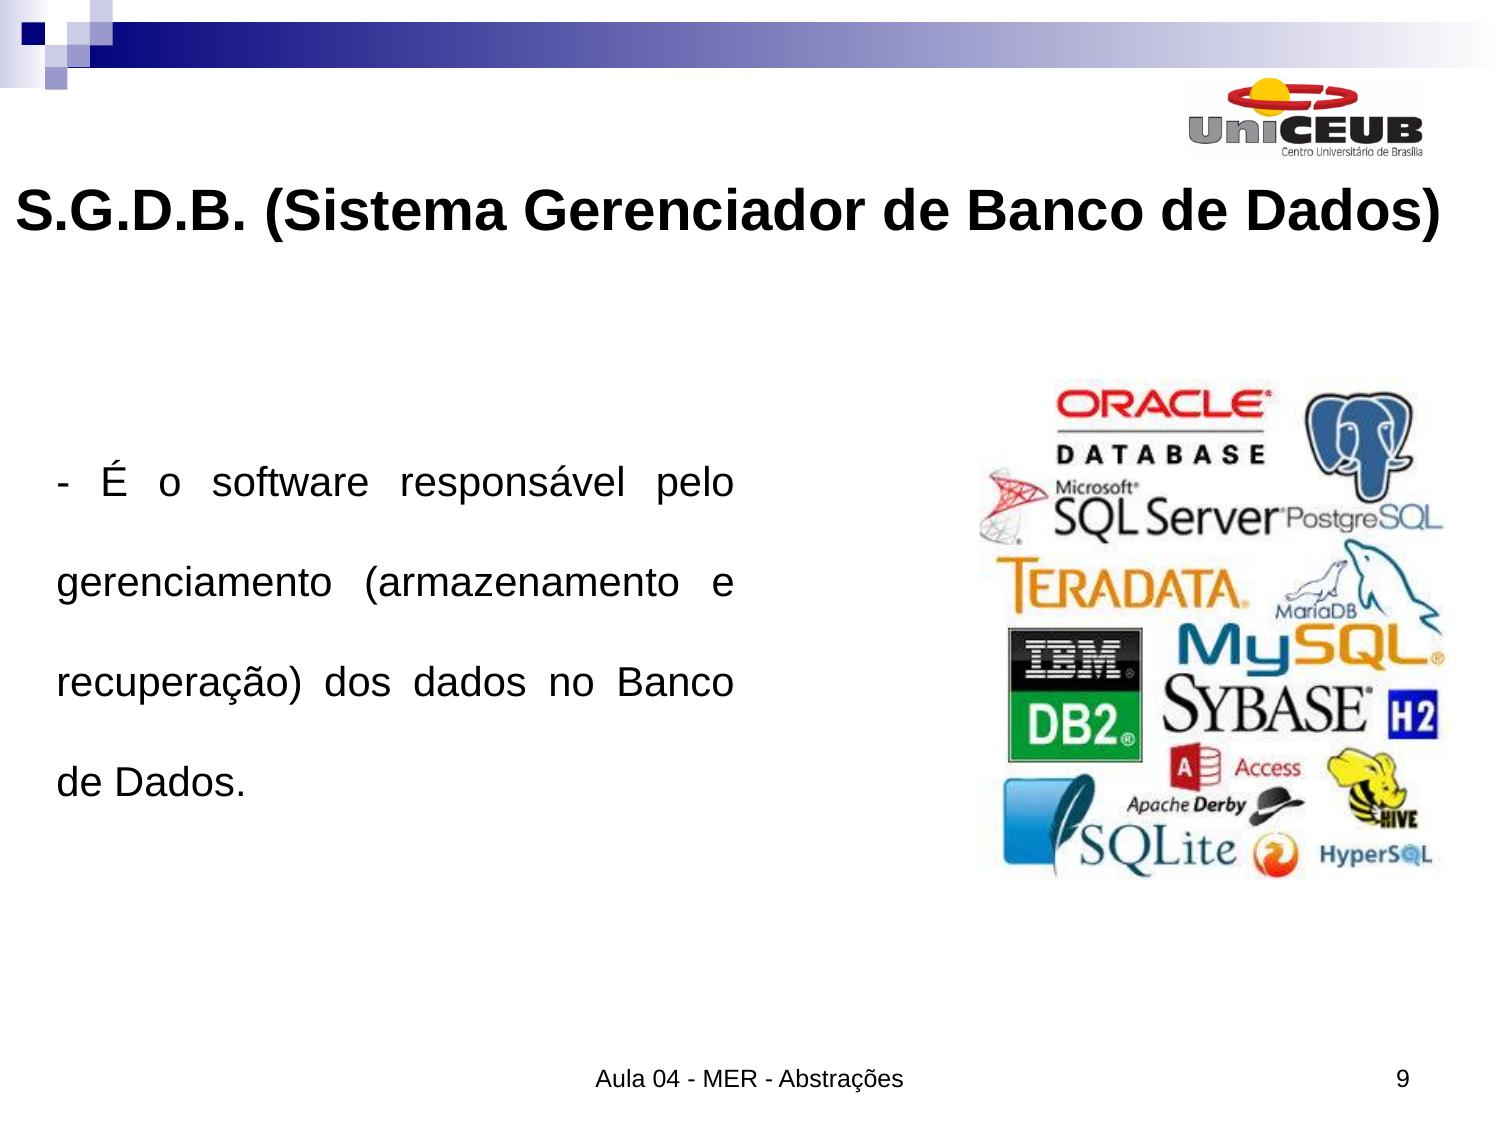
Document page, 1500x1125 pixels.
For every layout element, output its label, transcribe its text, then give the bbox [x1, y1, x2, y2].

text_box 9 [1074, 1024, 1425, 1100]
picture [1186, 76, 1424, 158]
text_box - É o software responsável pelo gerenciamento (armazenamento e recuperação) dos dados no Banco de Dados. [41, 397, 750, 553]
picture [974, 375, 1460, 885]
footer Aula 04 - MER - Abstrações [512, 1025, 988, 1100]
title S.G.D.B. (Sistema Gerenciador de Banco de Dados) [0, 175, 1500, 238]
